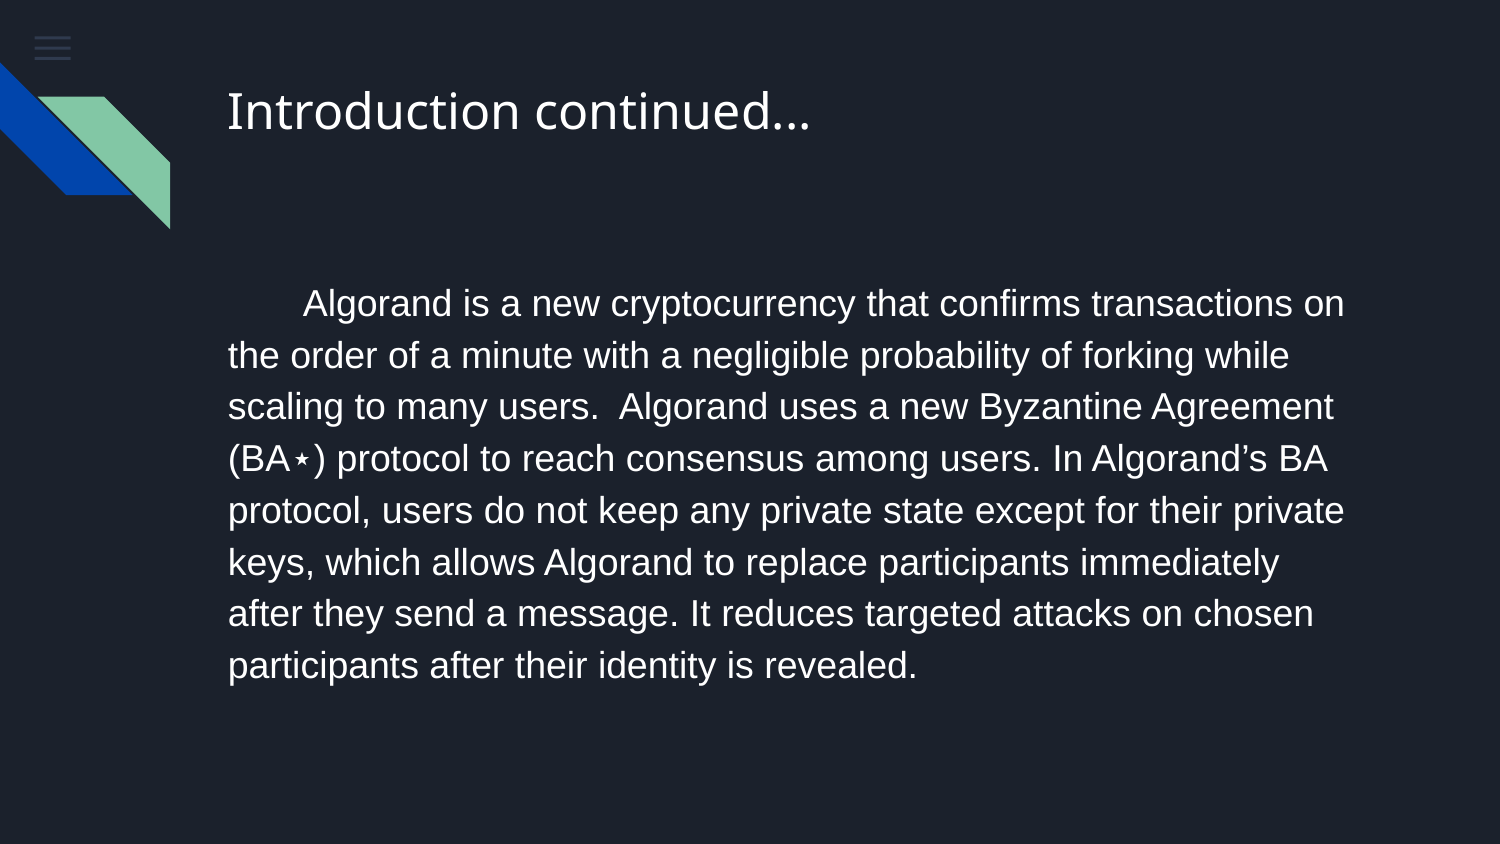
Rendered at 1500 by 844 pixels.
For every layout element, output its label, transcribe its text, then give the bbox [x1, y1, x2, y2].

title Introduction continued... [212, 64, 1368, 215]
list Algorand is a new cryptocurrency that confirms transactions on the order of a minute with a negligible probability of forking while scaling to many users. Algorand uses a new Byzantine Agreement (BA⋆) protocol to reach consensus among users. In Algorand’s BA protocol, users do not keep any private state except for their private keys, which allows Algorand to replace participants immediately after they send a message. It reduces targeted attacks on chosen participants after their identity is revealed. [212, 257, 1368, 735]
